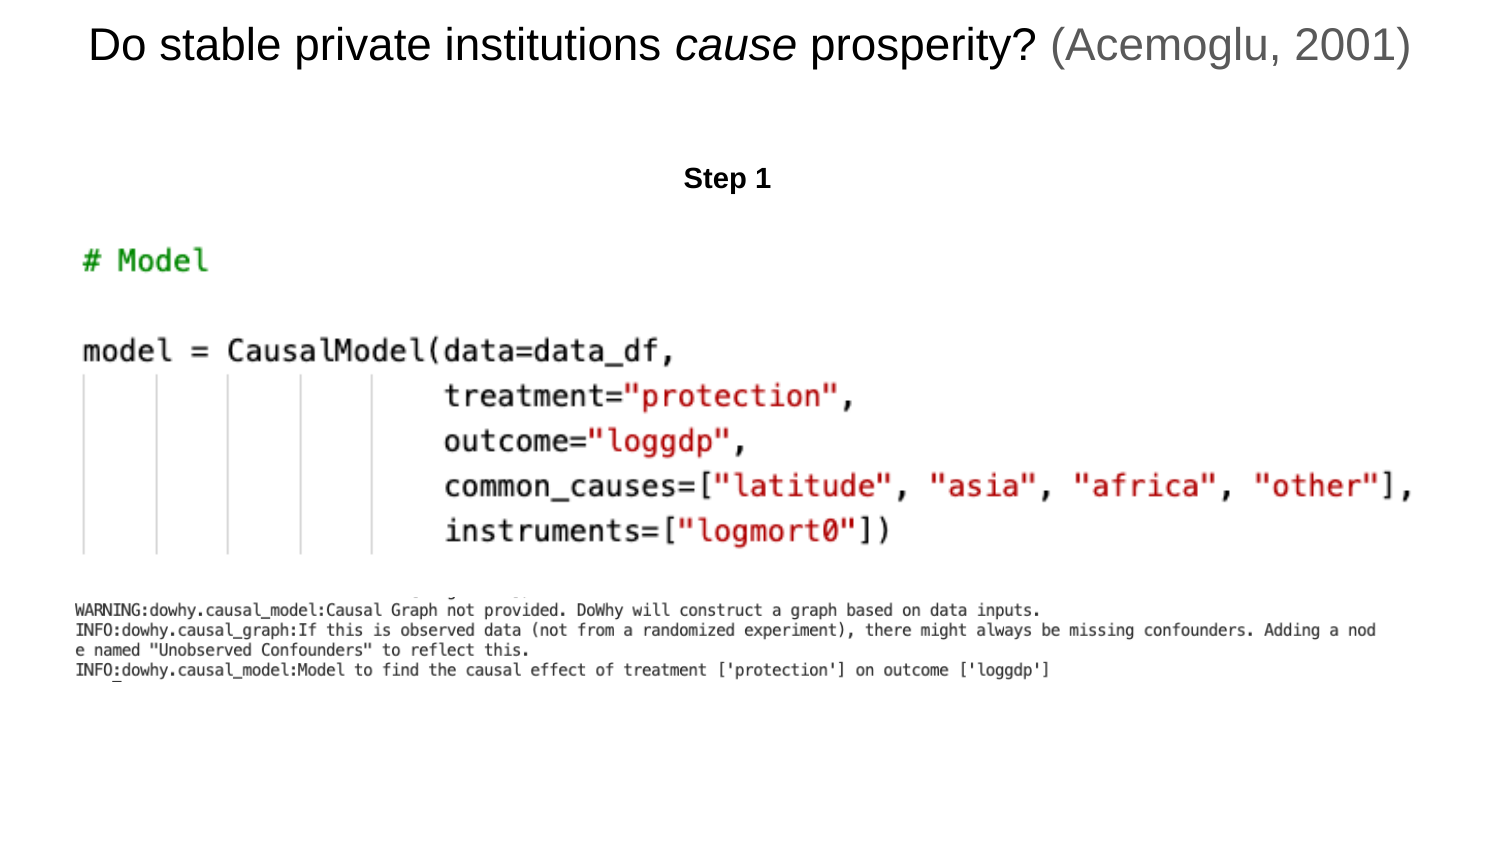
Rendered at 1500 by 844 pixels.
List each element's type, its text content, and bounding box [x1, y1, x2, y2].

title Do stable private institutions cause prosperity? (Acemoglu, 2001) [51, 0, 1449, 77]
picture [72, 236, 1428, 581]
text_box Step 1 [668, 151, 793, 202]
picture [72, 597, 1386, 682]
